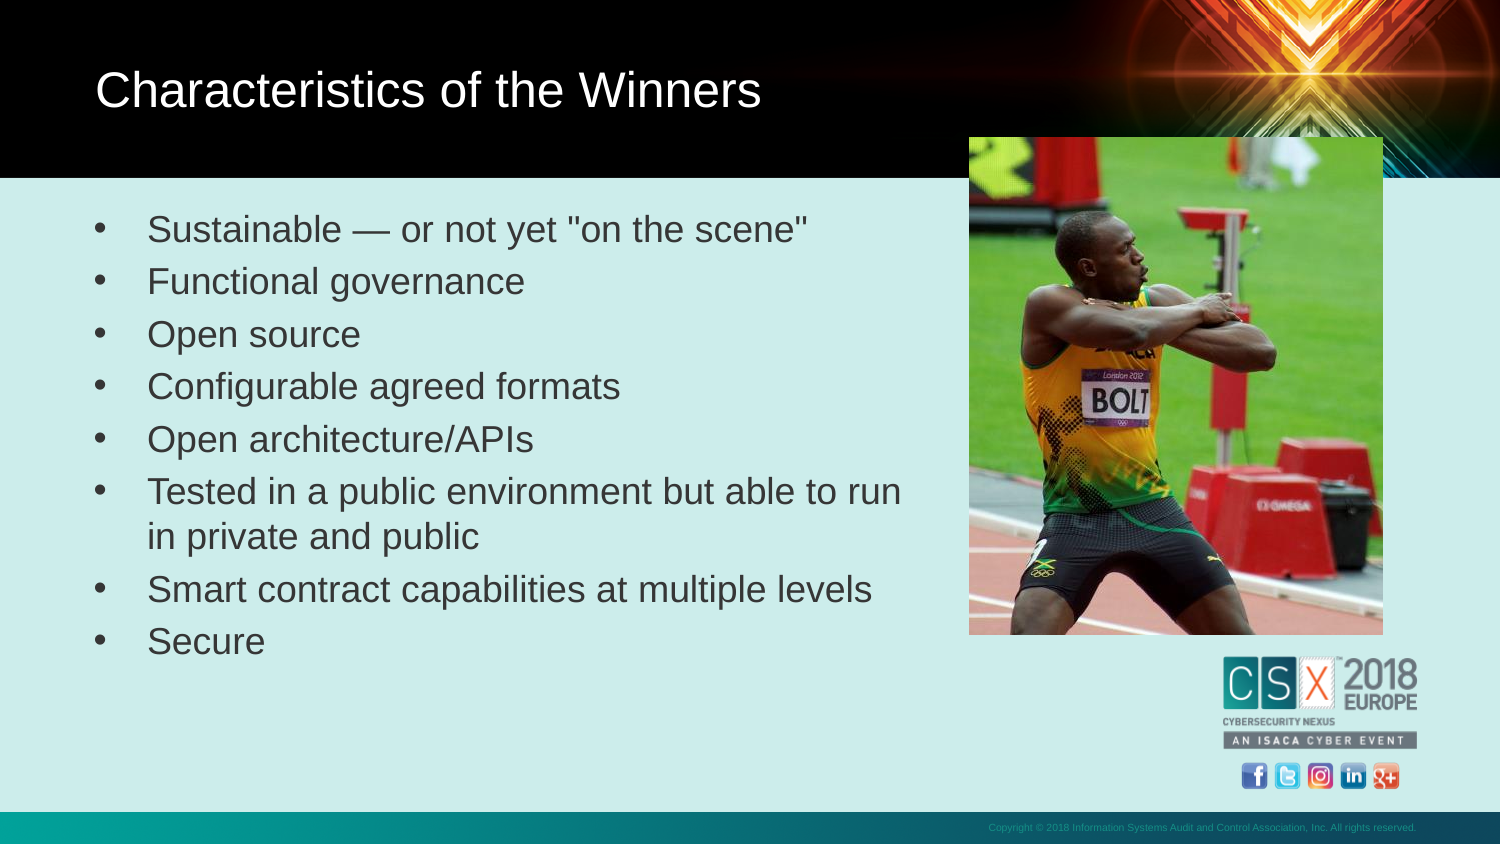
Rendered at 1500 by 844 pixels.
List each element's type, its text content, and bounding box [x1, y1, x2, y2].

list Sustainable — or not yet "on the scene" Functional governance Open source Configurable agreed formats Open architecture/APIs Tested in a public environment but able to run in private and public Smart contract capabilities at multiple levels Secure [80, 198, 944, 775]
list Characteristics of the Winners [80, 0, 1219, 176]
picture [0, 0, 1500, 844]
